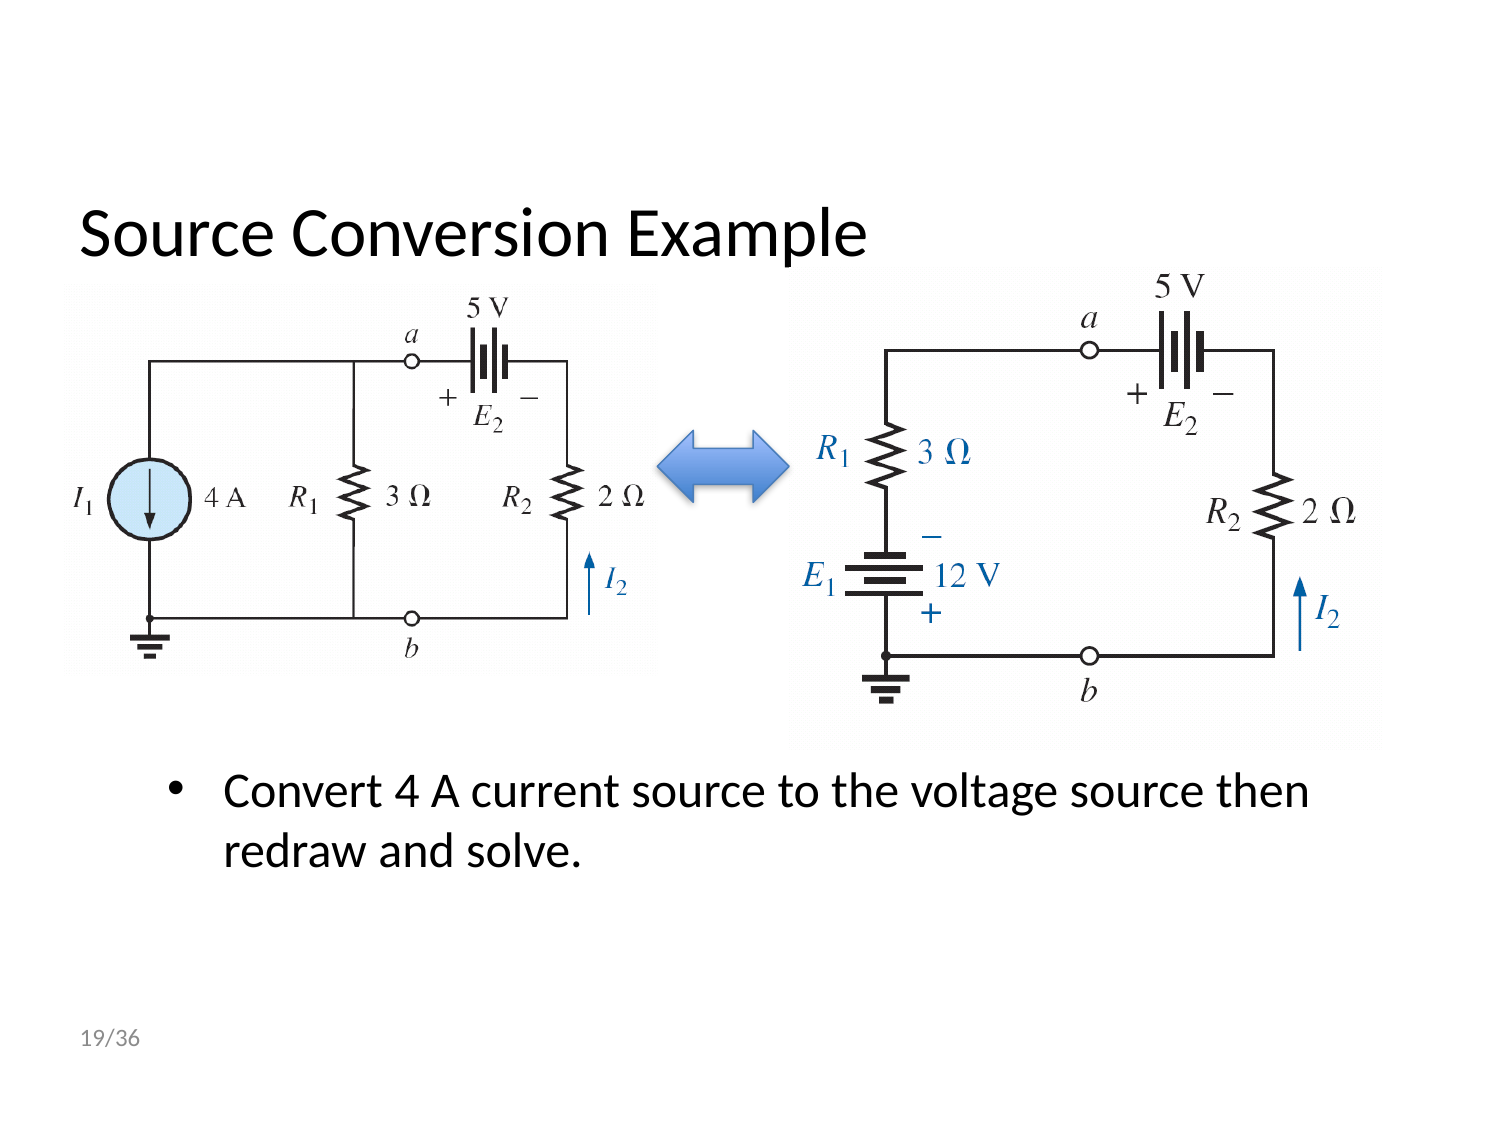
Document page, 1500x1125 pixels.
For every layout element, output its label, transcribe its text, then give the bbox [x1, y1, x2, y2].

text_box [663, 429, 783, 504]
title Source Conversion Example [64, 171, 1338, 285]
picture [64, 284, 658, 676]
picture [788, 267, 1383, 751]
slide_number 19/36 [64, 1006, 415, 1067]
list Convert 4 A current source to the voltage source then redraw and solve. [151, 749, 1426, 957]
